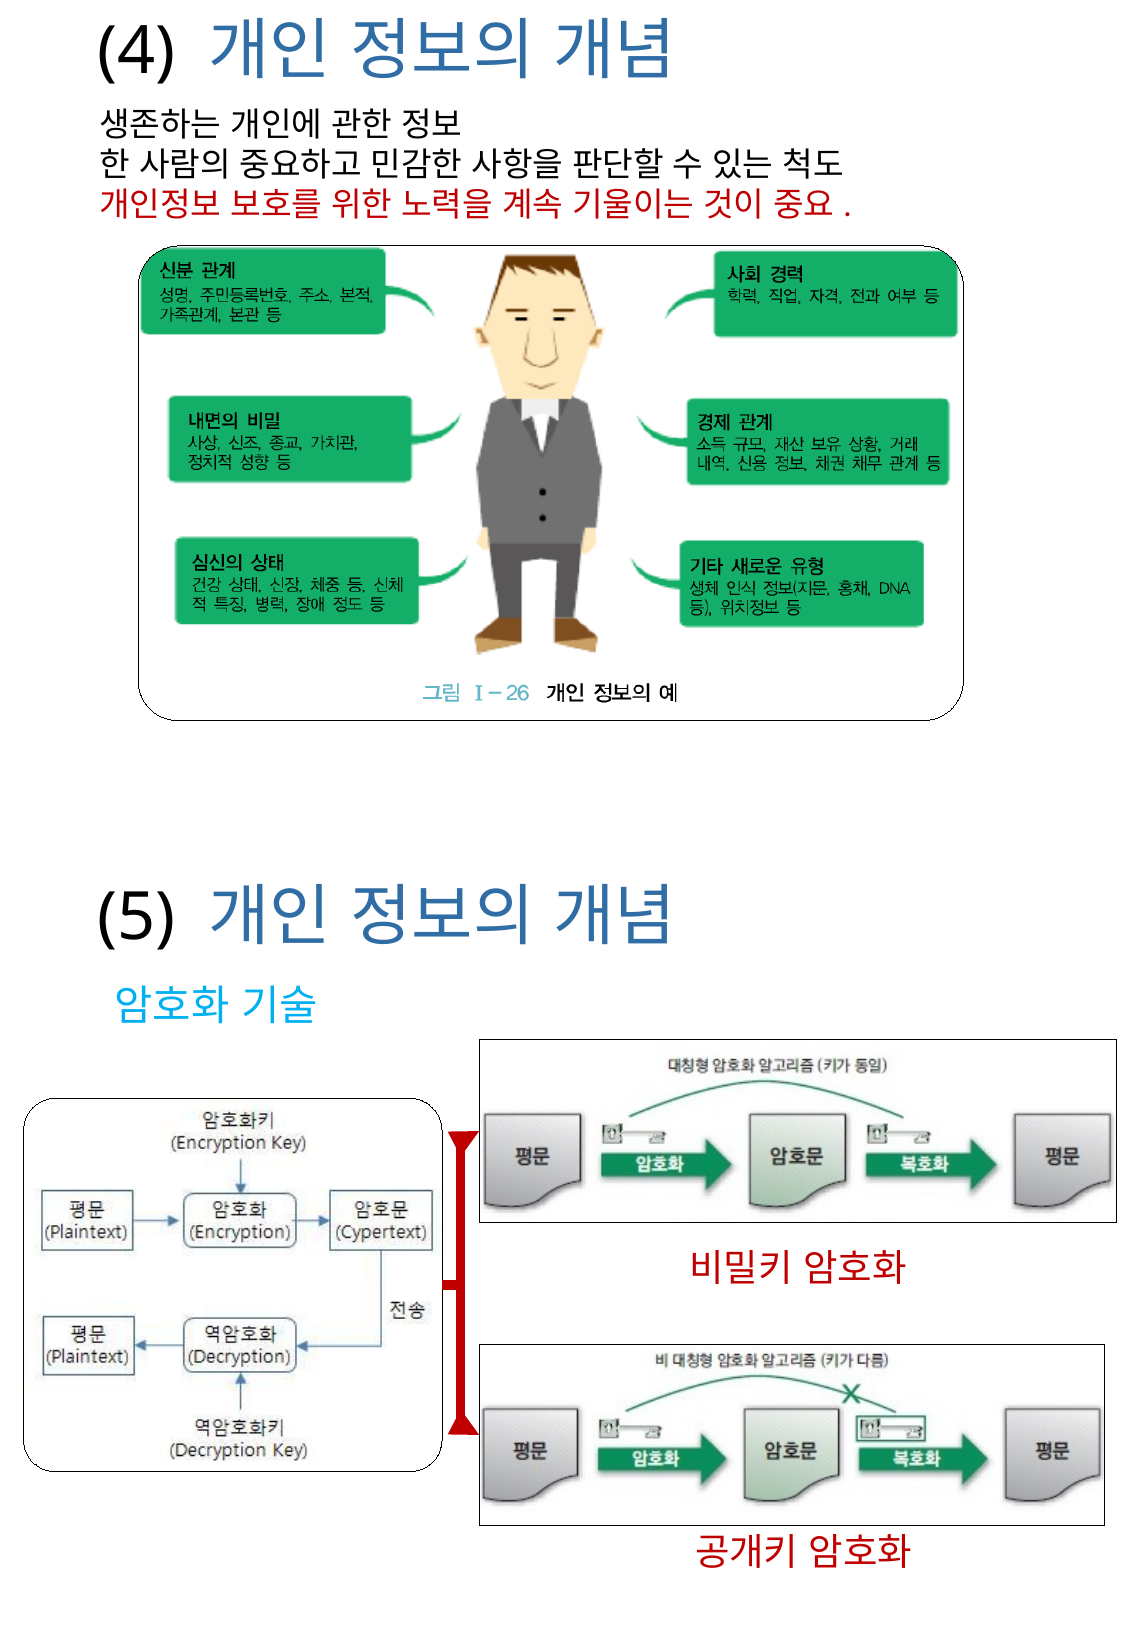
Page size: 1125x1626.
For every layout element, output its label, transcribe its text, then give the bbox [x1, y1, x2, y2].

text_box 암호화 기술 [99, 971, 334, 1037]
text_box 비밀키 암호화 [674, 1236, 922, 1297]
picture [479, 1039, 1117, 1223]
picture [479, 1344, 1105, 1526]
text_box (4) 개인 정보의 개념 [82, 0, 692, 95]
text_box (5) 개인 정보의 개념 [82, 865, 692, 961]
picture [137, 245, 964, 721]
picture [23, 1098, 443, 1472]
text_box 공개키 암호화 [680, 1526, 928, 1581]
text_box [442, 1284, 480, 1435]
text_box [442, 1131, 480, 1284]
text_box 생존하는 개인에 관한 정보 한 사람의 중요하고 민감한 사항을 판단할 수 있는 척도 개인정보 보호를 위한 노력을 계속 기울이는 것이 중요. [84, 95, 1029, 231]
